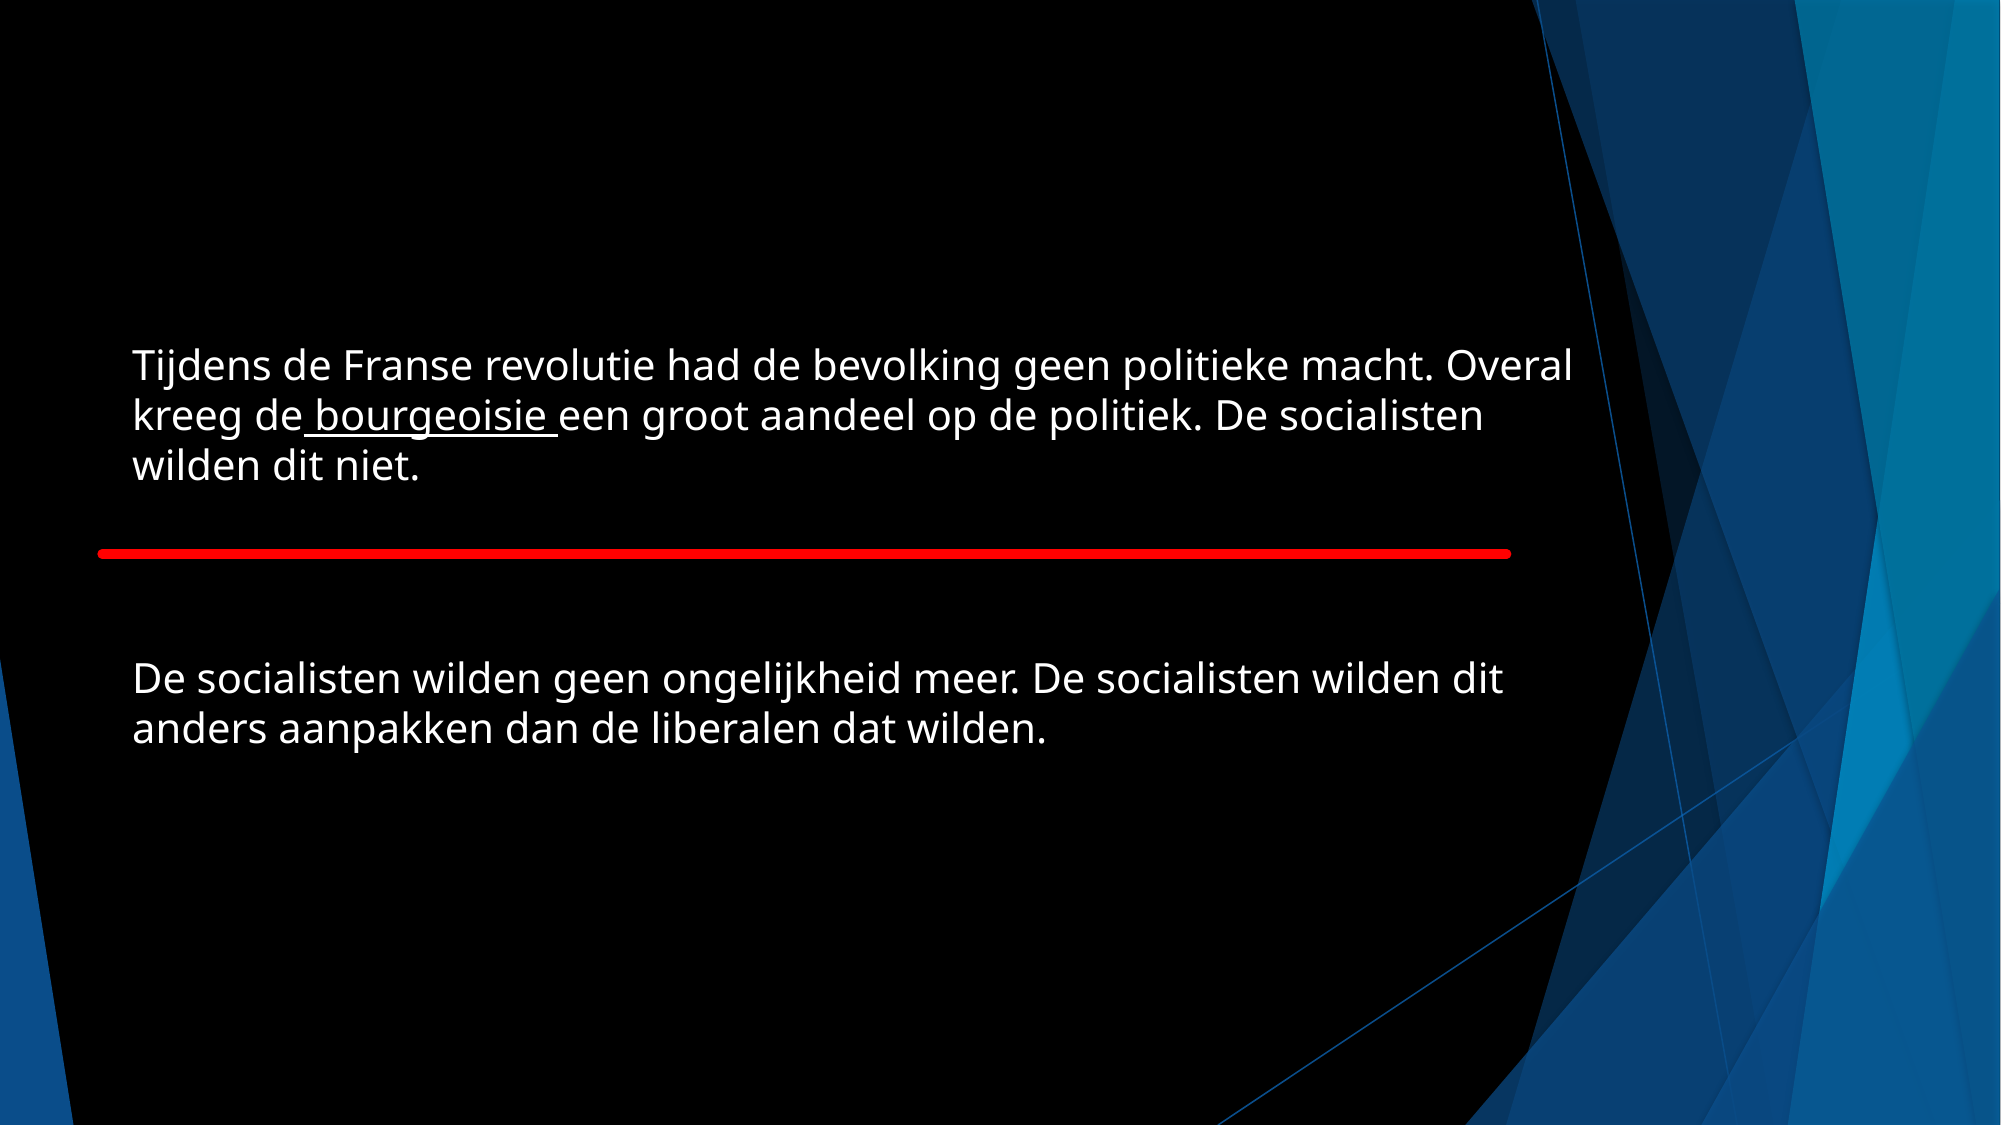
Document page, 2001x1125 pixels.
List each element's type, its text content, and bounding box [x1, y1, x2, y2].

list Tijdens de Franse revolutie had de bevolking geen politieke macht. Overal kreeg de bourgeoisie een groot aandeel op de politiek. De socialisten wilden dit niet. De socialisten wilden geen ongelijkheid meer. De socialisten wilden dit anders aanpakken dan de liberalen dat wilden. [116, 331, 1613, 968]
